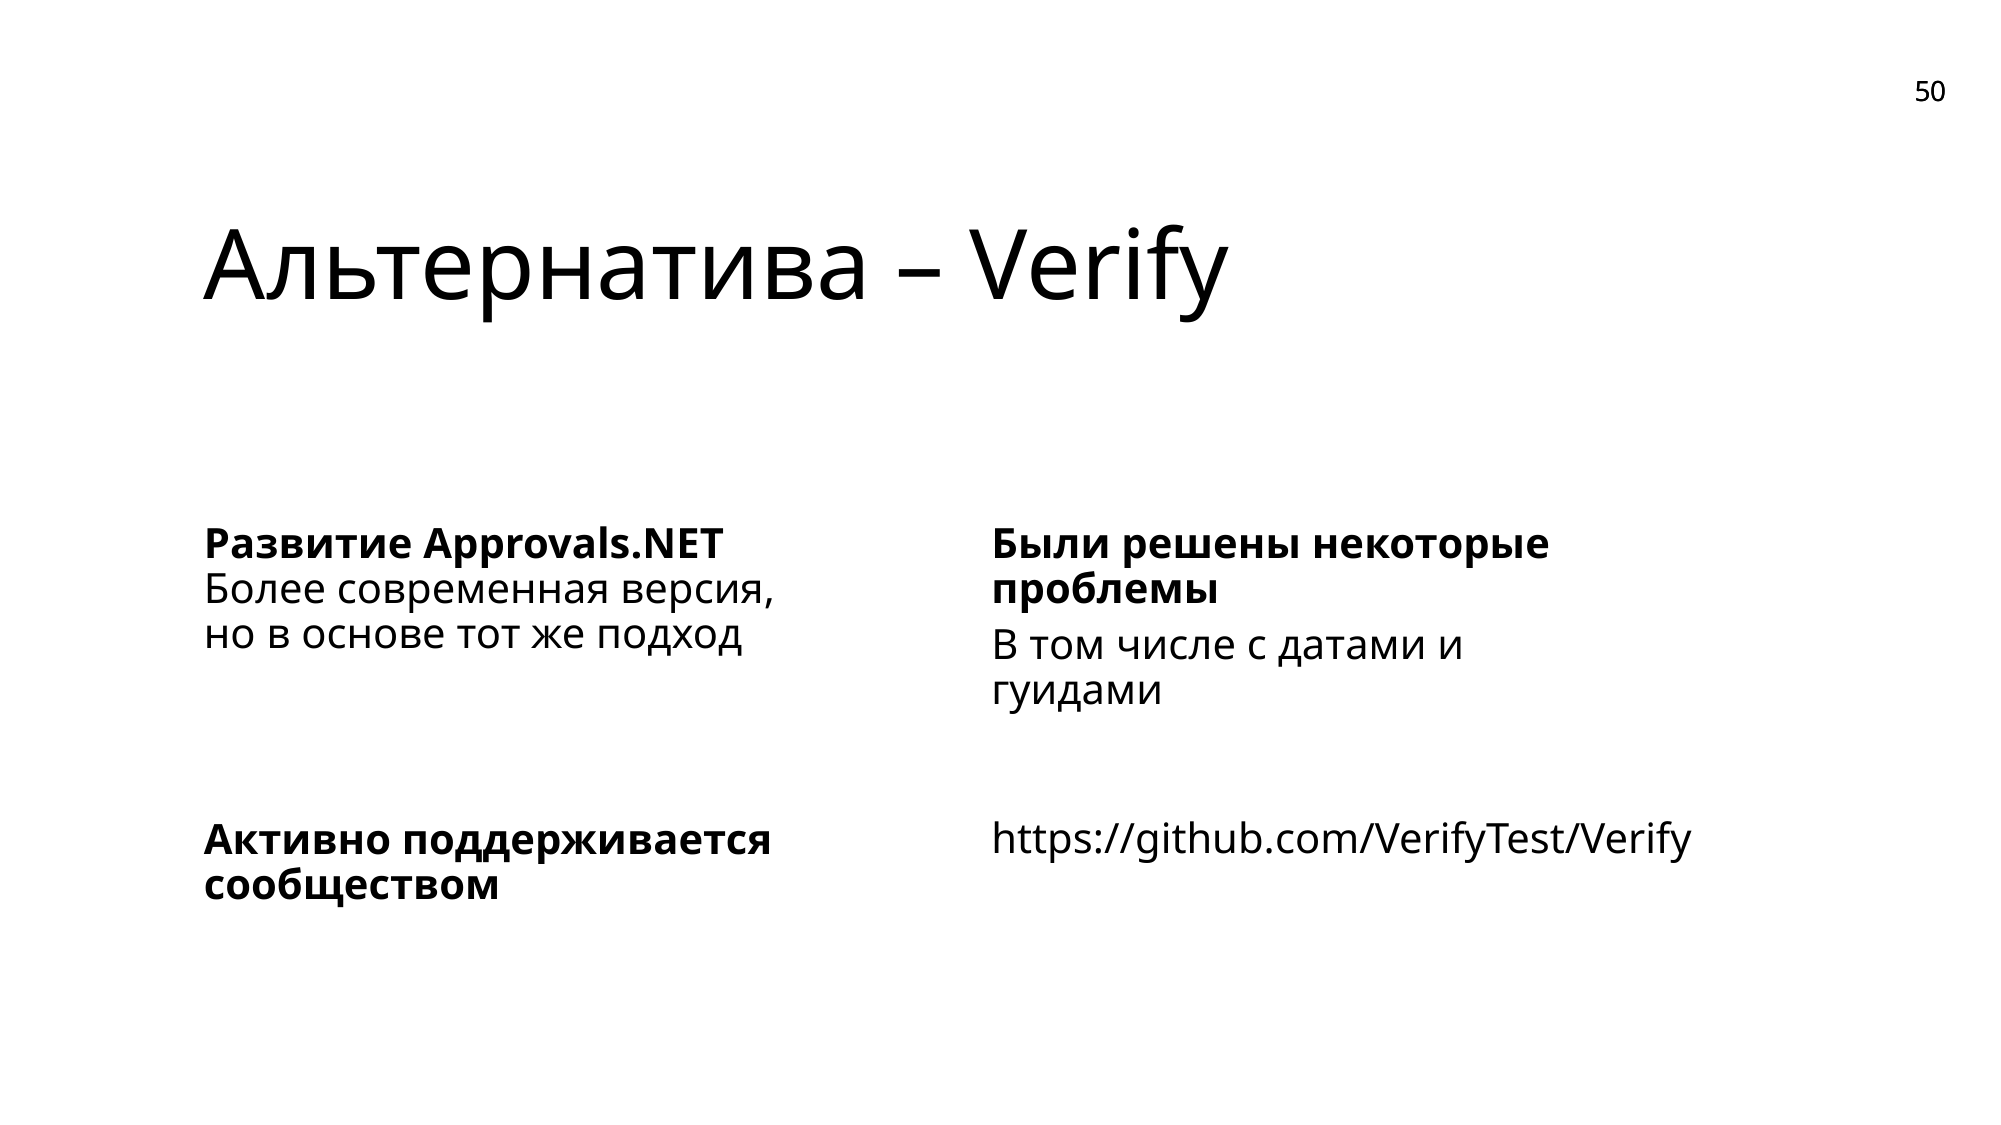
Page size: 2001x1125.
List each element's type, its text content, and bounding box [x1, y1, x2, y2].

list Были решены некоторые проблемы В том числе с датами и гуидами [976, 515, 1630, 728]
list Альтернатива – Verify [188, 208, 1739, 531]
list Активно поддерживается сообществом [188, 810, 843, 1024]
list Развитие Approvals.NET Более современная версия, но в основе тот же подход [188, 515, 843, 728]
list https://github.com/VerifyTest/Verify [976, 810, 1708, 1024]
